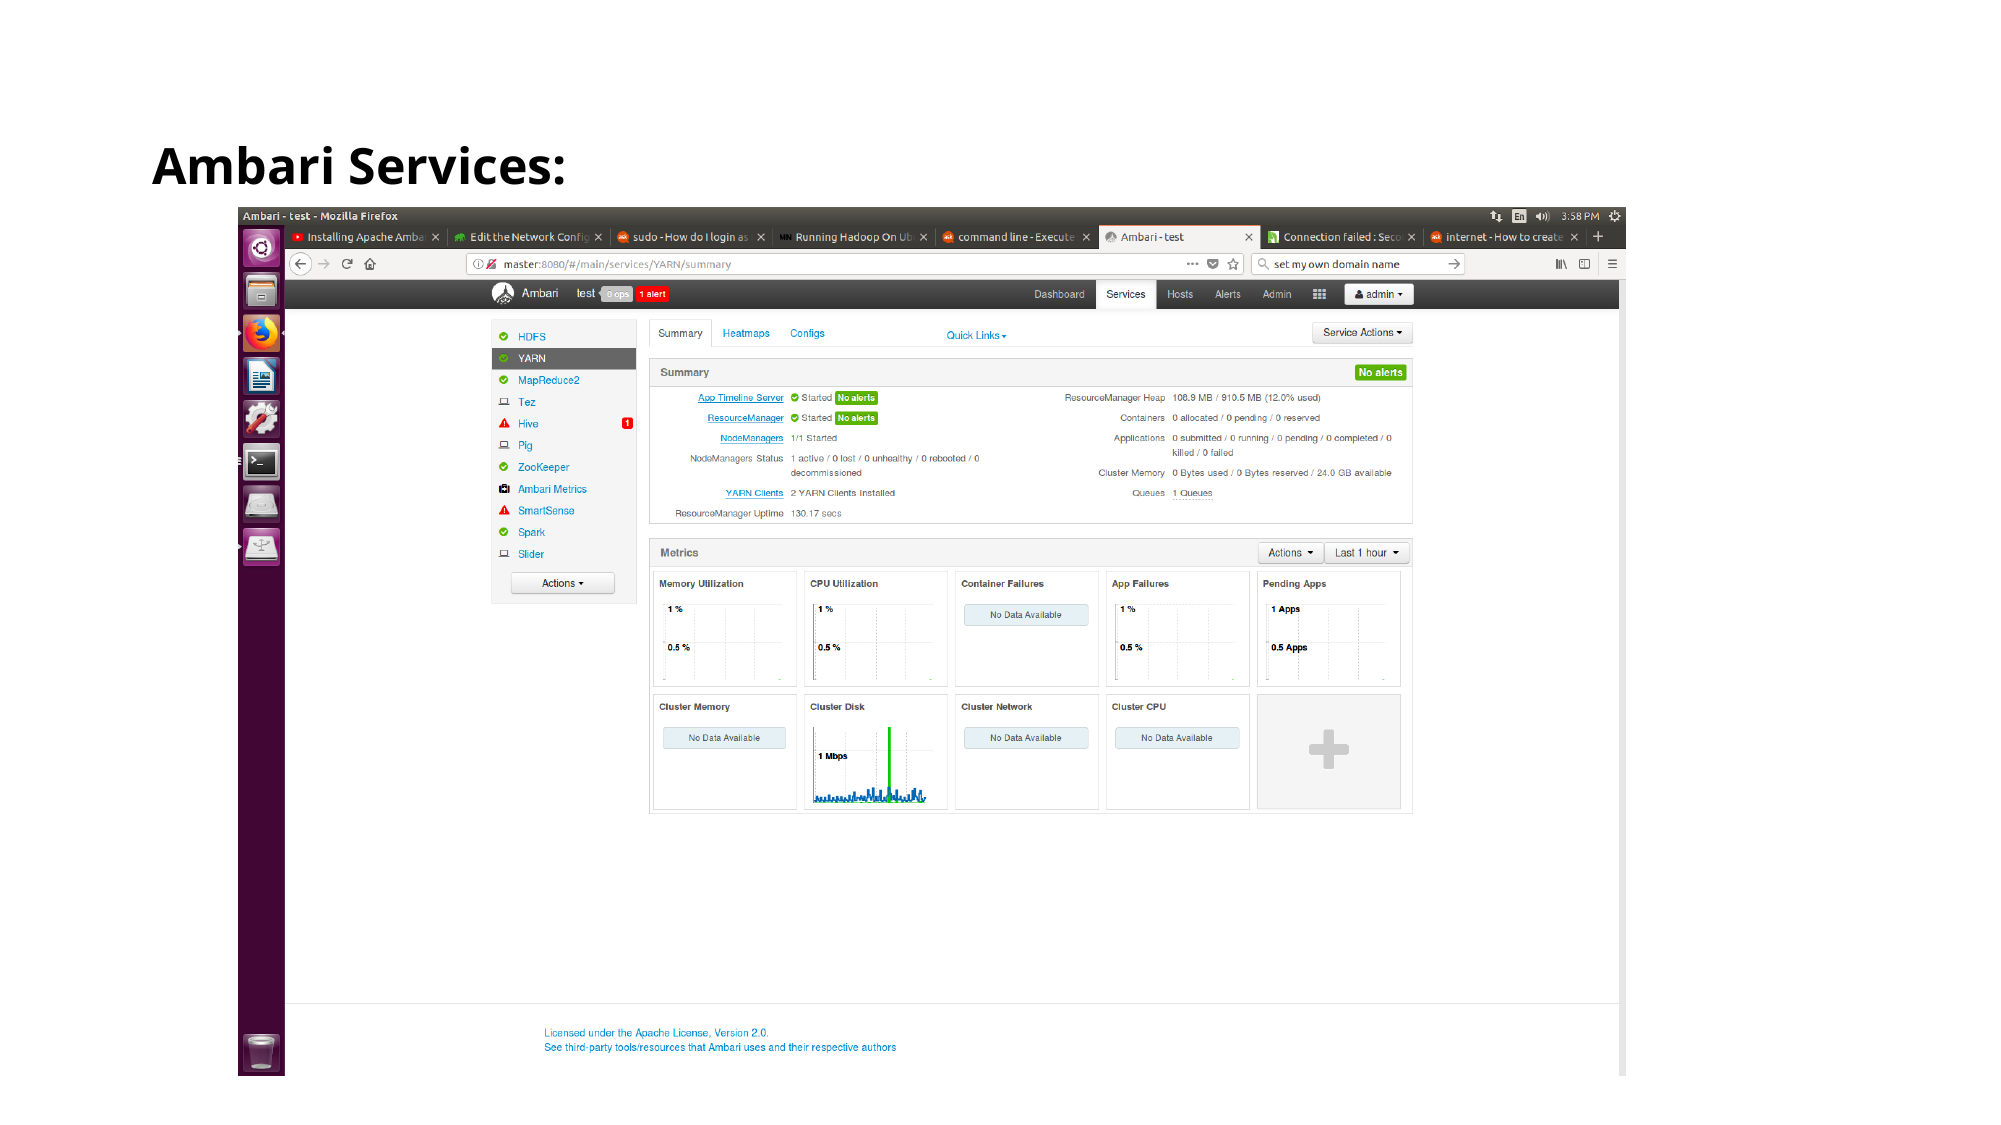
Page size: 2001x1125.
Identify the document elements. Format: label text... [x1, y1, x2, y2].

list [238, 207, 1626, 1076]
title Ambari Services: [137, 59, 1863, 278]
